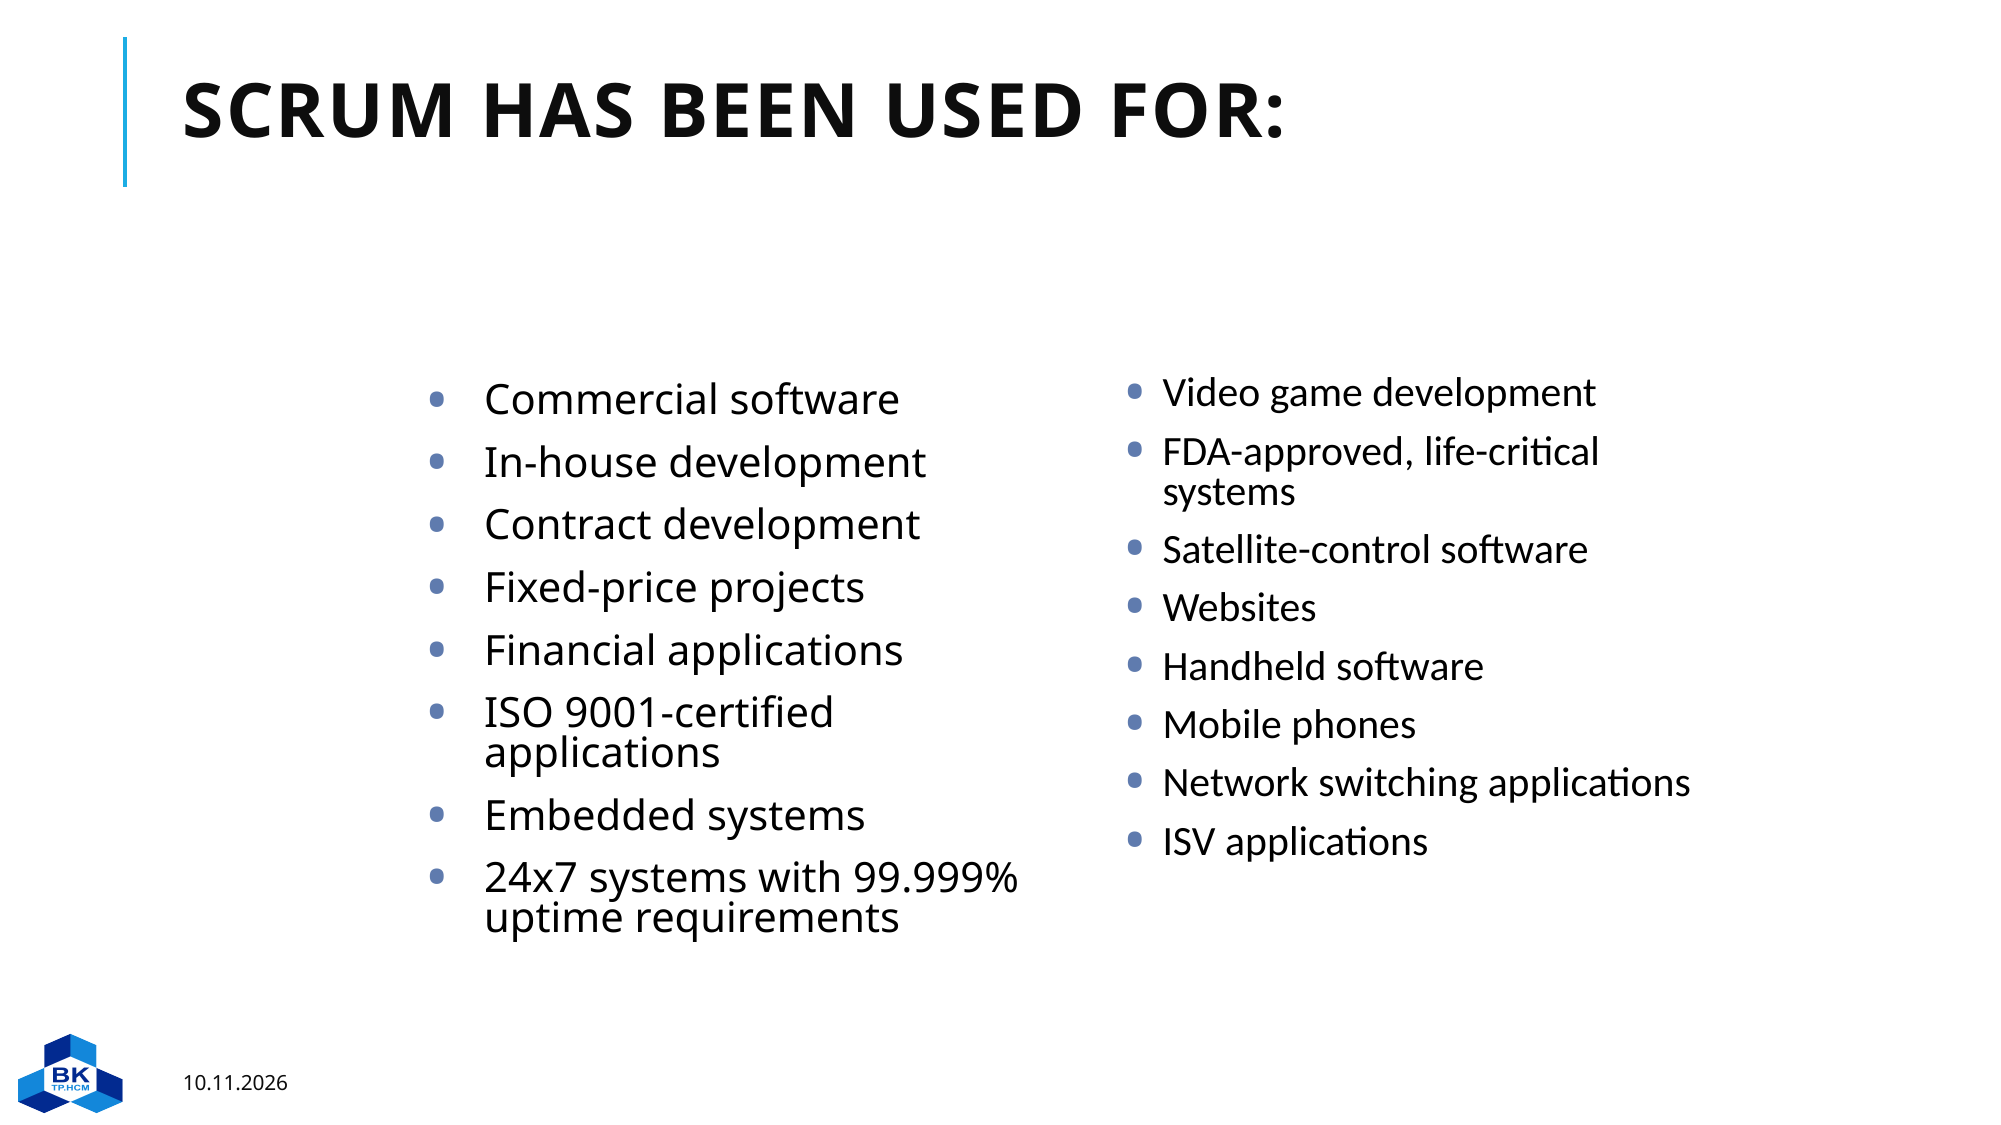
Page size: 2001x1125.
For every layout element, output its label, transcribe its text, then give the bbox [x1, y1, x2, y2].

picture [0, 1027, 143, 1125]
title Scrum has been used for: [168, 15, 1938, 216]
list Commercial software In-house development Contract development Fixed-price projects Financial applications ISO 9001-certified applications Embedded systems 24x7 systems with 99.999% uptime requirements [411, 375, 1063, 939]
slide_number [168, 1061, 522, 1107]
text_box Video game development FDA-approved, life-critical systems Satellite-control software Websites Handheld software Mobile phones Network switching applications ISV applications [1116, 375, 1705, 938]
